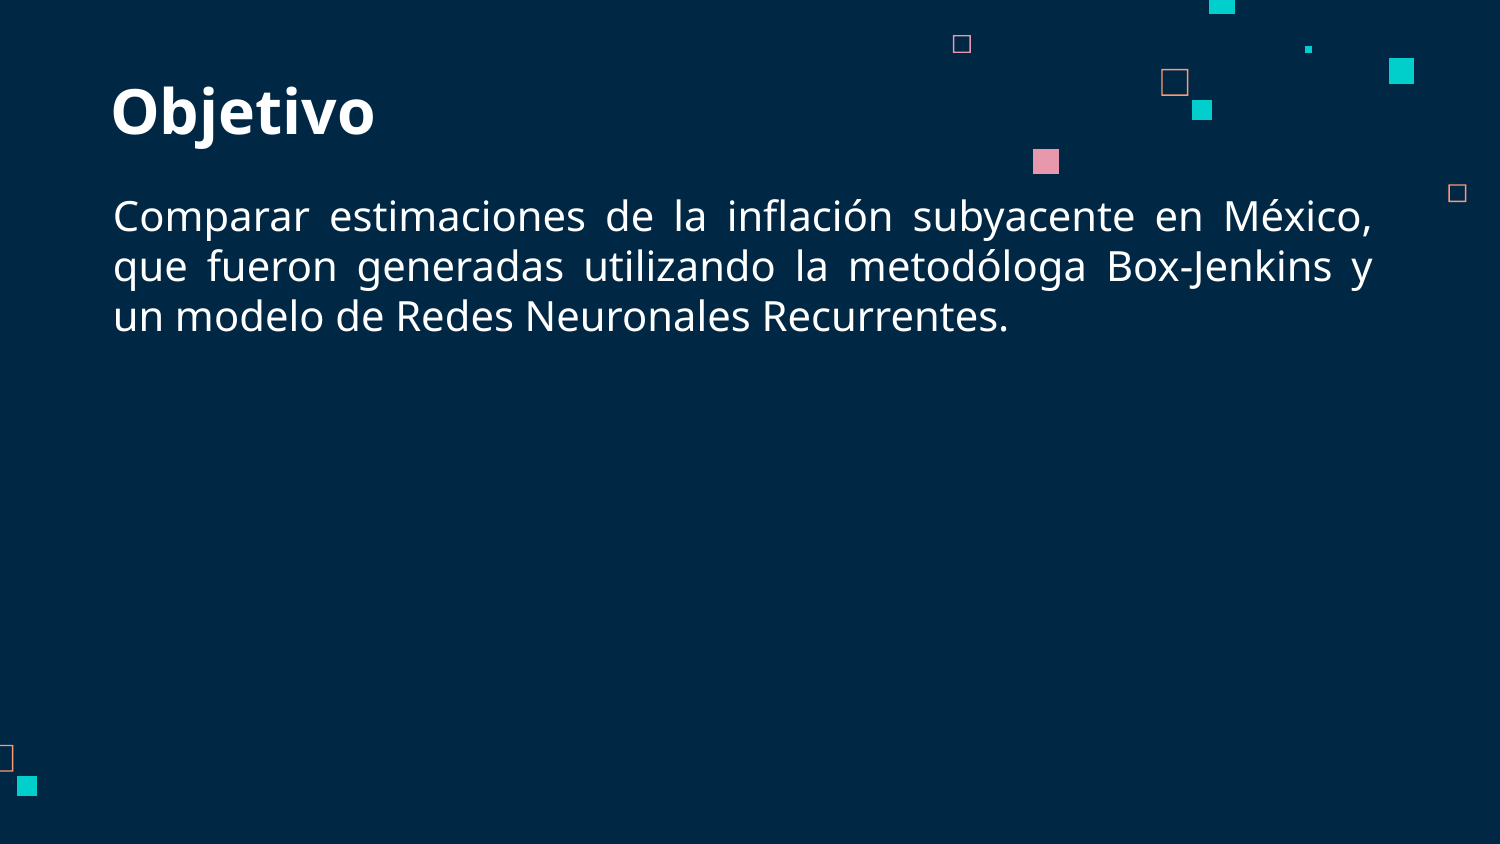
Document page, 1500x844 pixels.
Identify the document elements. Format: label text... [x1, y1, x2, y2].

title Objetivo [95, 67, 871, 163]
list Comparar estimaciones de la inflación subyacente en México, que fueron generadas utilizando la metodóloga Box-Jenkins y un modelo de Redes Neuronales Recurrentes. [97, 174, 1389, 397]
